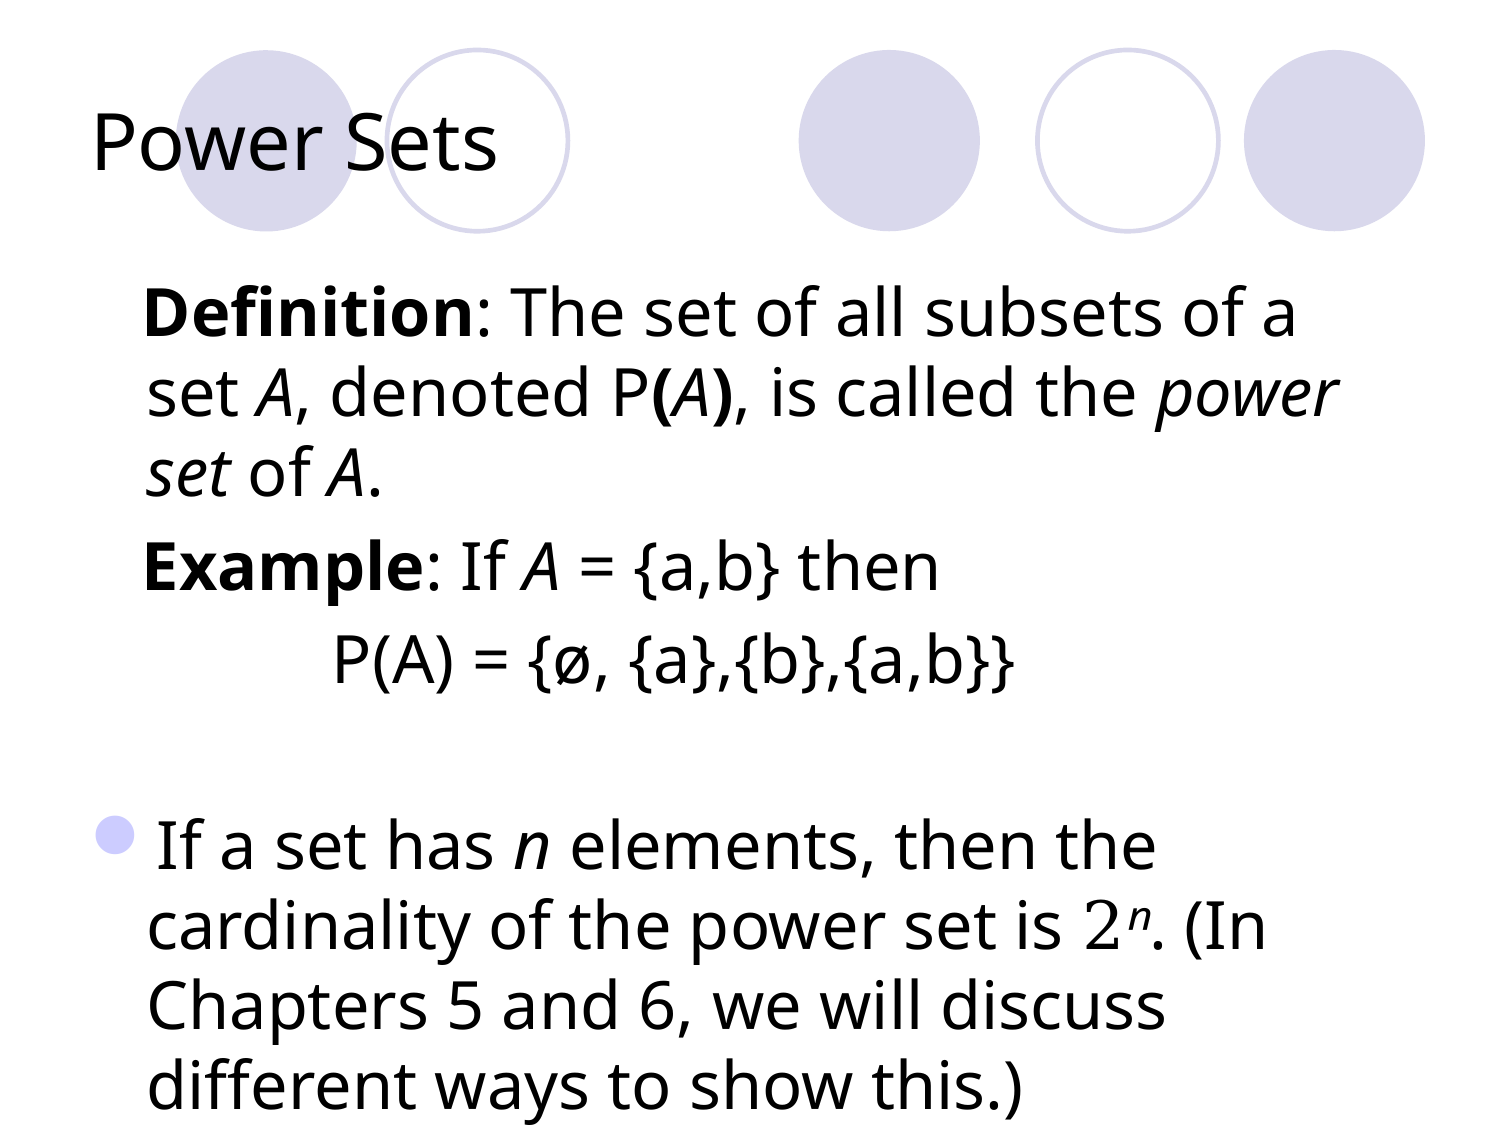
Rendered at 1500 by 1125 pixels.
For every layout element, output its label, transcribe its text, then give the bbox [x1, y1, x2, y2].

list Definition: The set of all subsets of a set A, denoted P(A), is called the power set of A. Example: If A = {a,b} then P(A) = {ø, {a},{b},{a,b}} If a set has n elements, then the cardinality of the power set is 2ⁿ. (In Chapters 5 and 6, we will discuss different ways to show this.) [75, 262, 1425, 1006]
title Power Sets [75, 45, 1425, 233]
